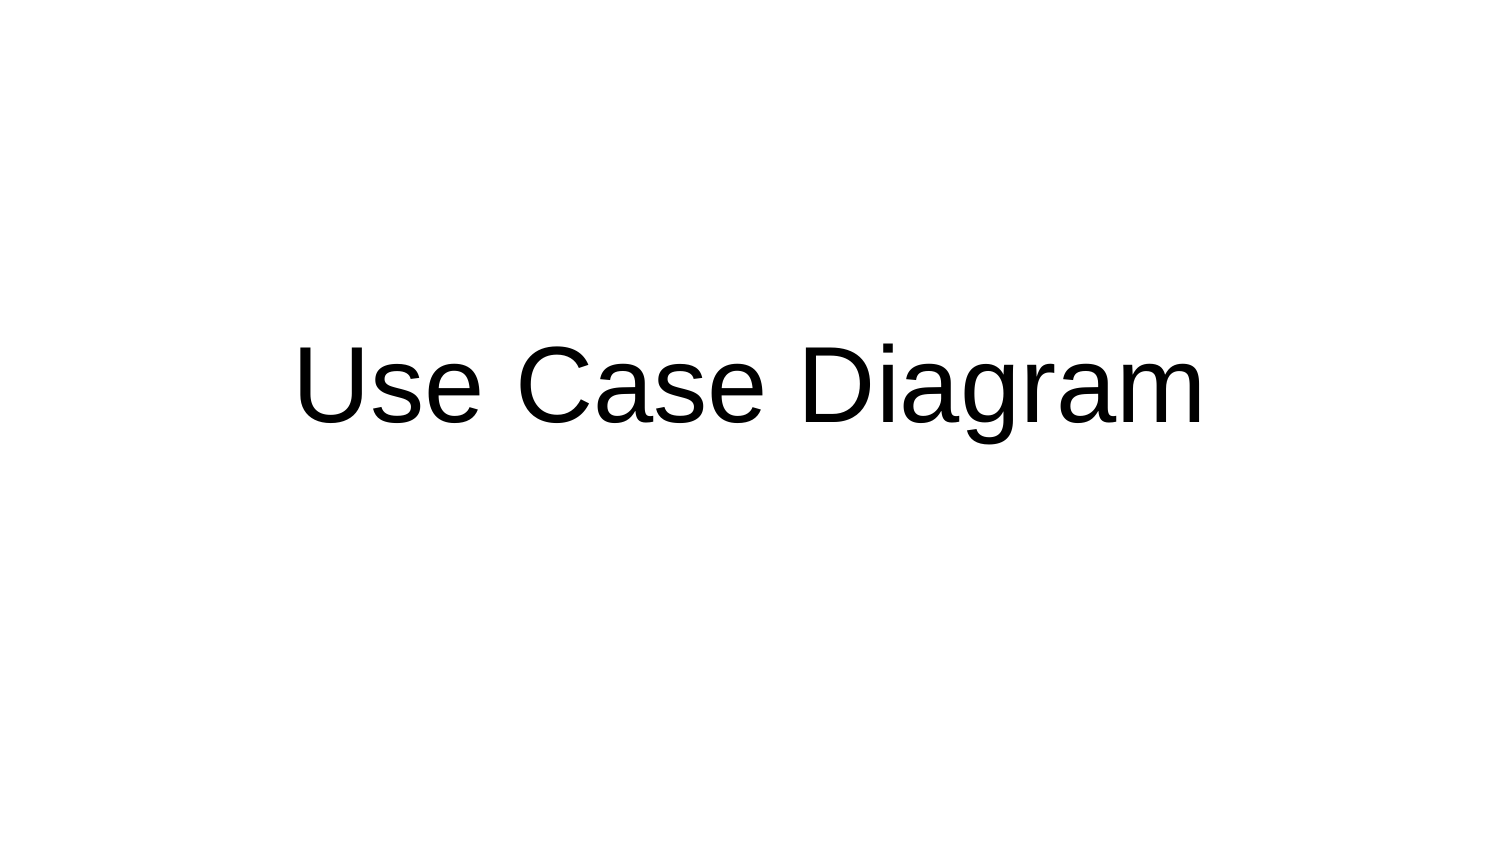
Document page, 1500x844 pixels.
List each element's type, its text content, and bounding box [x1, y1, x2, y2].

title Use Case Diagram [51, 122, 1449, 459]
